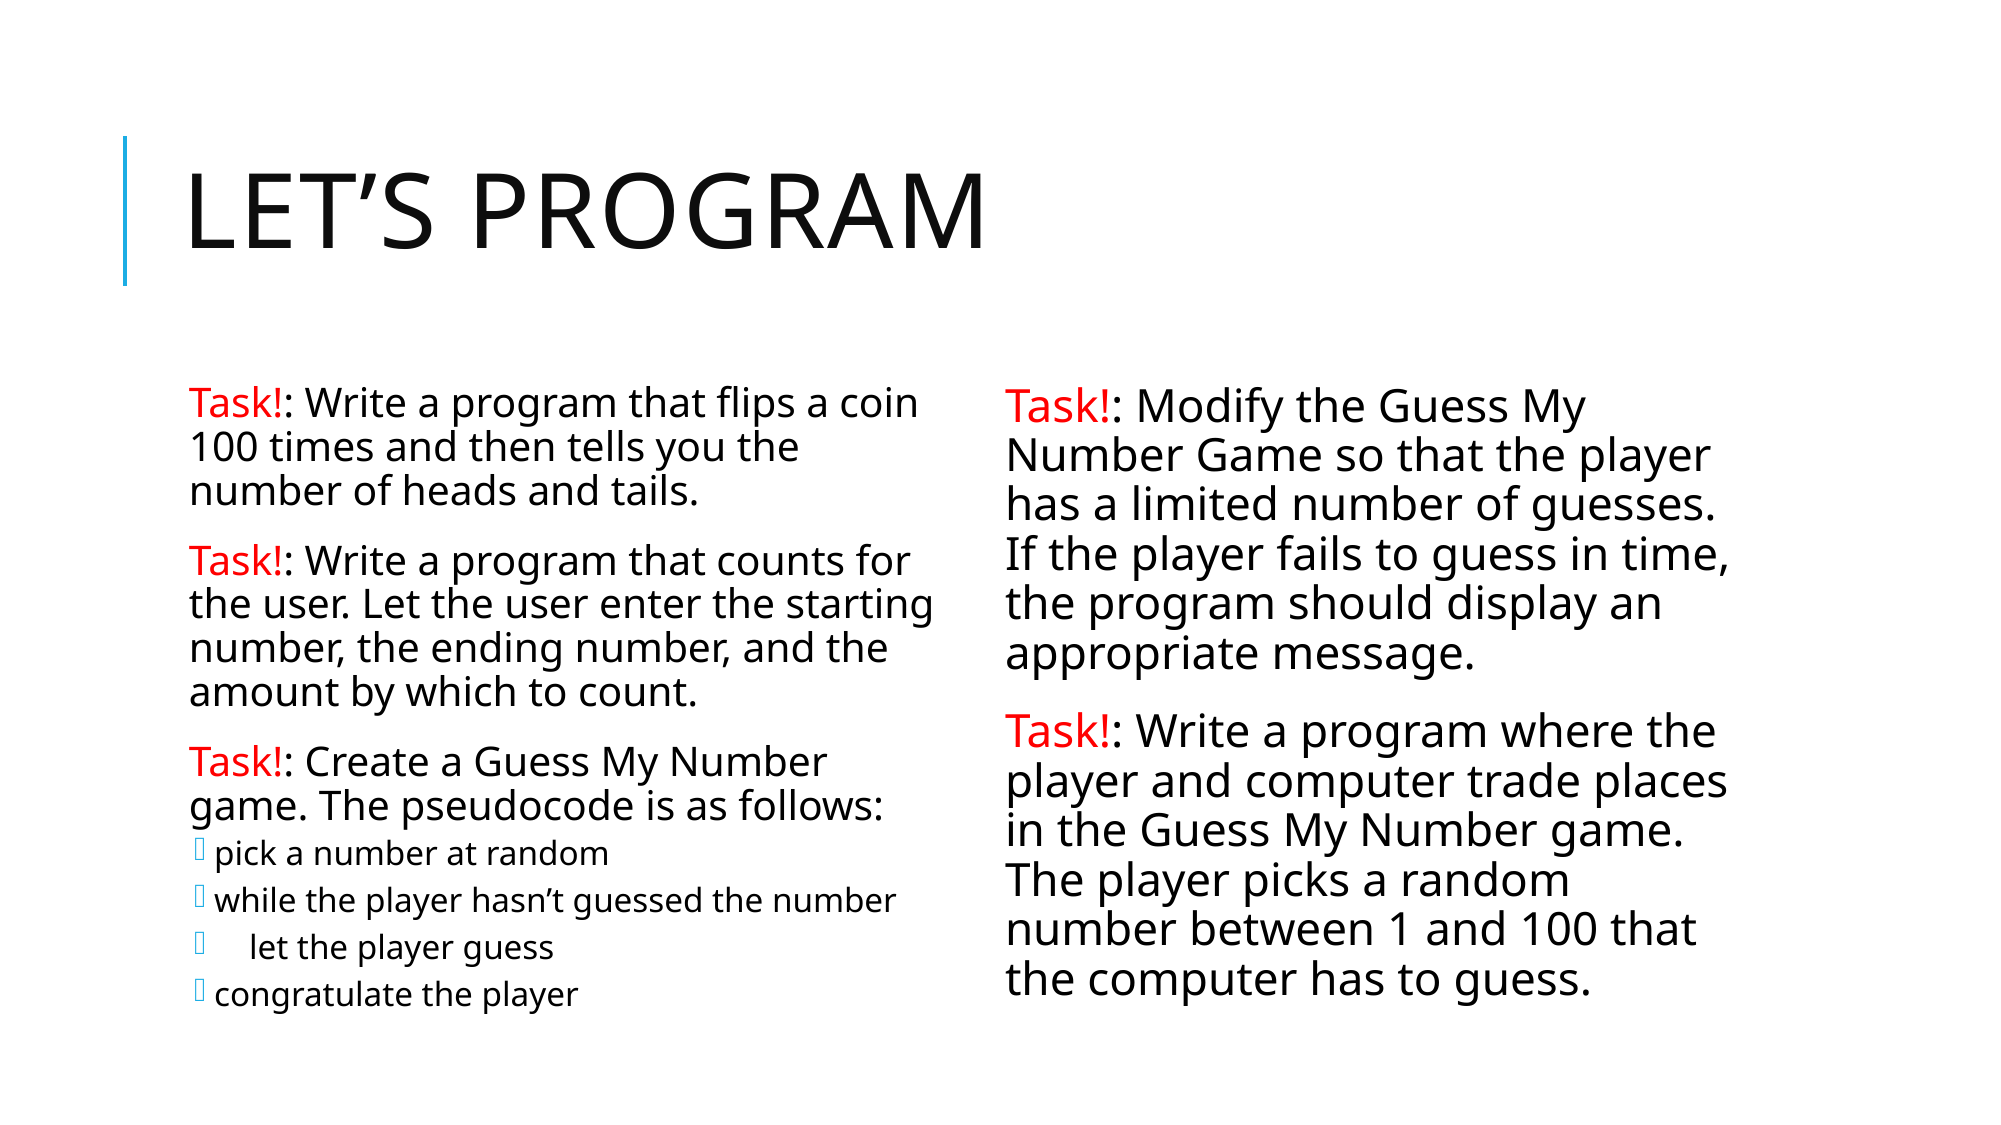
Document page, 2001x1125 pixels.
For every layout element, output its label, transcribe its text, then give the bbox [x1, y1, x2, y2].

list Task!: Modify the Guess My Number Game so that the player has a limited number of guesses. If the player fails to guess in time, the program should display an appropriate message. Task!: Write a program where the player and computer trade places in the Guess My Number game. The player picks a random number between 1 and 100 that the computer has to guess. [982, 375, 1763, 1035]
list Task!: Write a program that flips a coin 100 times and then tells you the number of heads and tails. Task!: Write a program that counts for the user. Let the user enter the starting number, the ending number, and the amount by which to count. Task!: Create a Guess My Number game. The pseudocode is as follows: pick a number at random while the player hasn’t guessed the number let the player guess congratulate the player [168, 375, 948, 1035]
title Let’s program [168, 96, 1763, 342]
